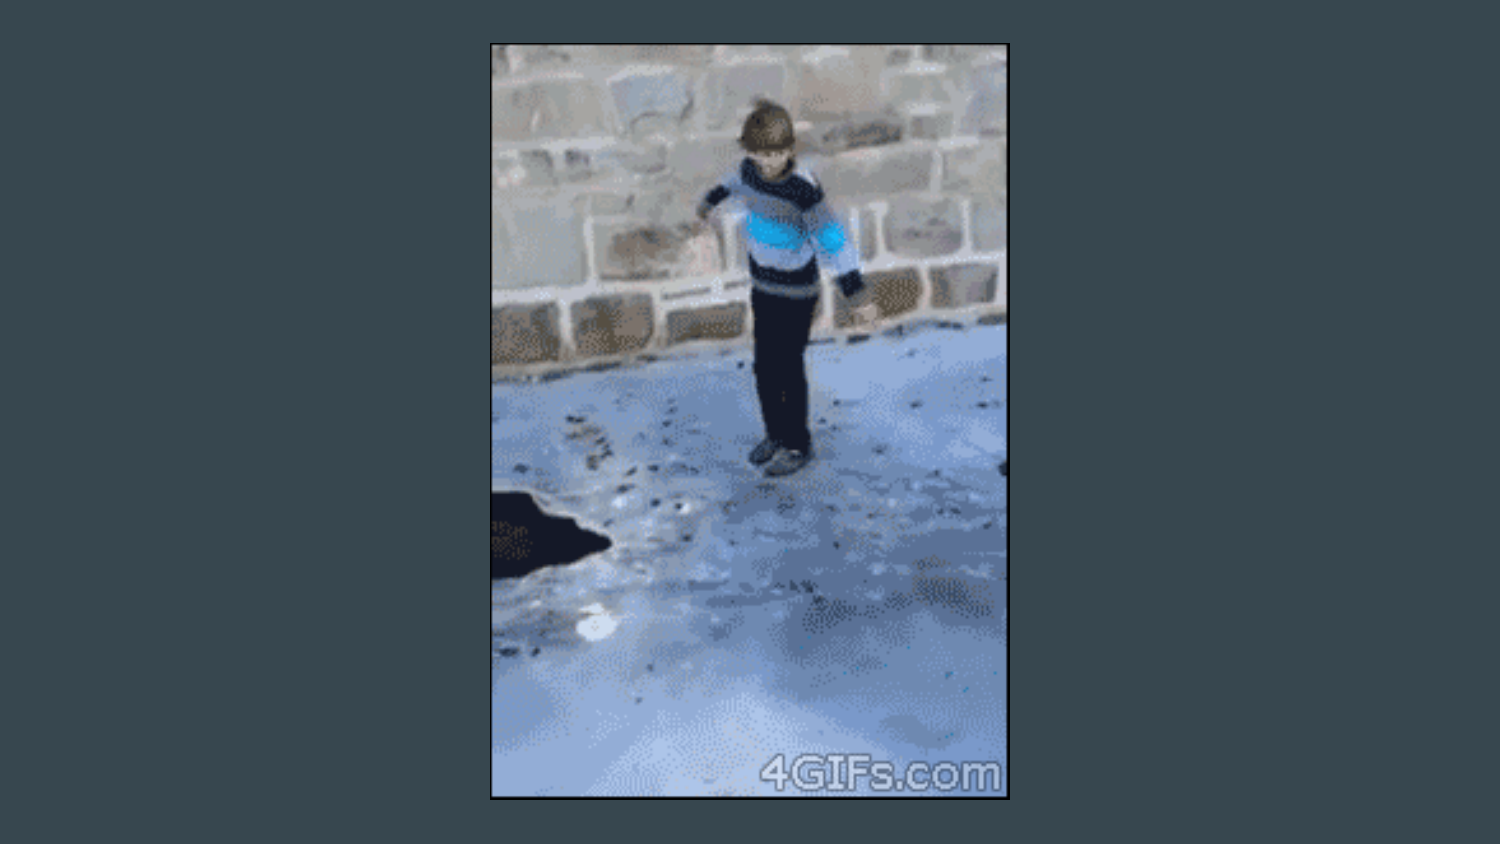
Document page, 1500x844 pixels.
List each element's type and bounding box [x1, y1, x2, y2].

picture [489, 43, 1010, 801]
